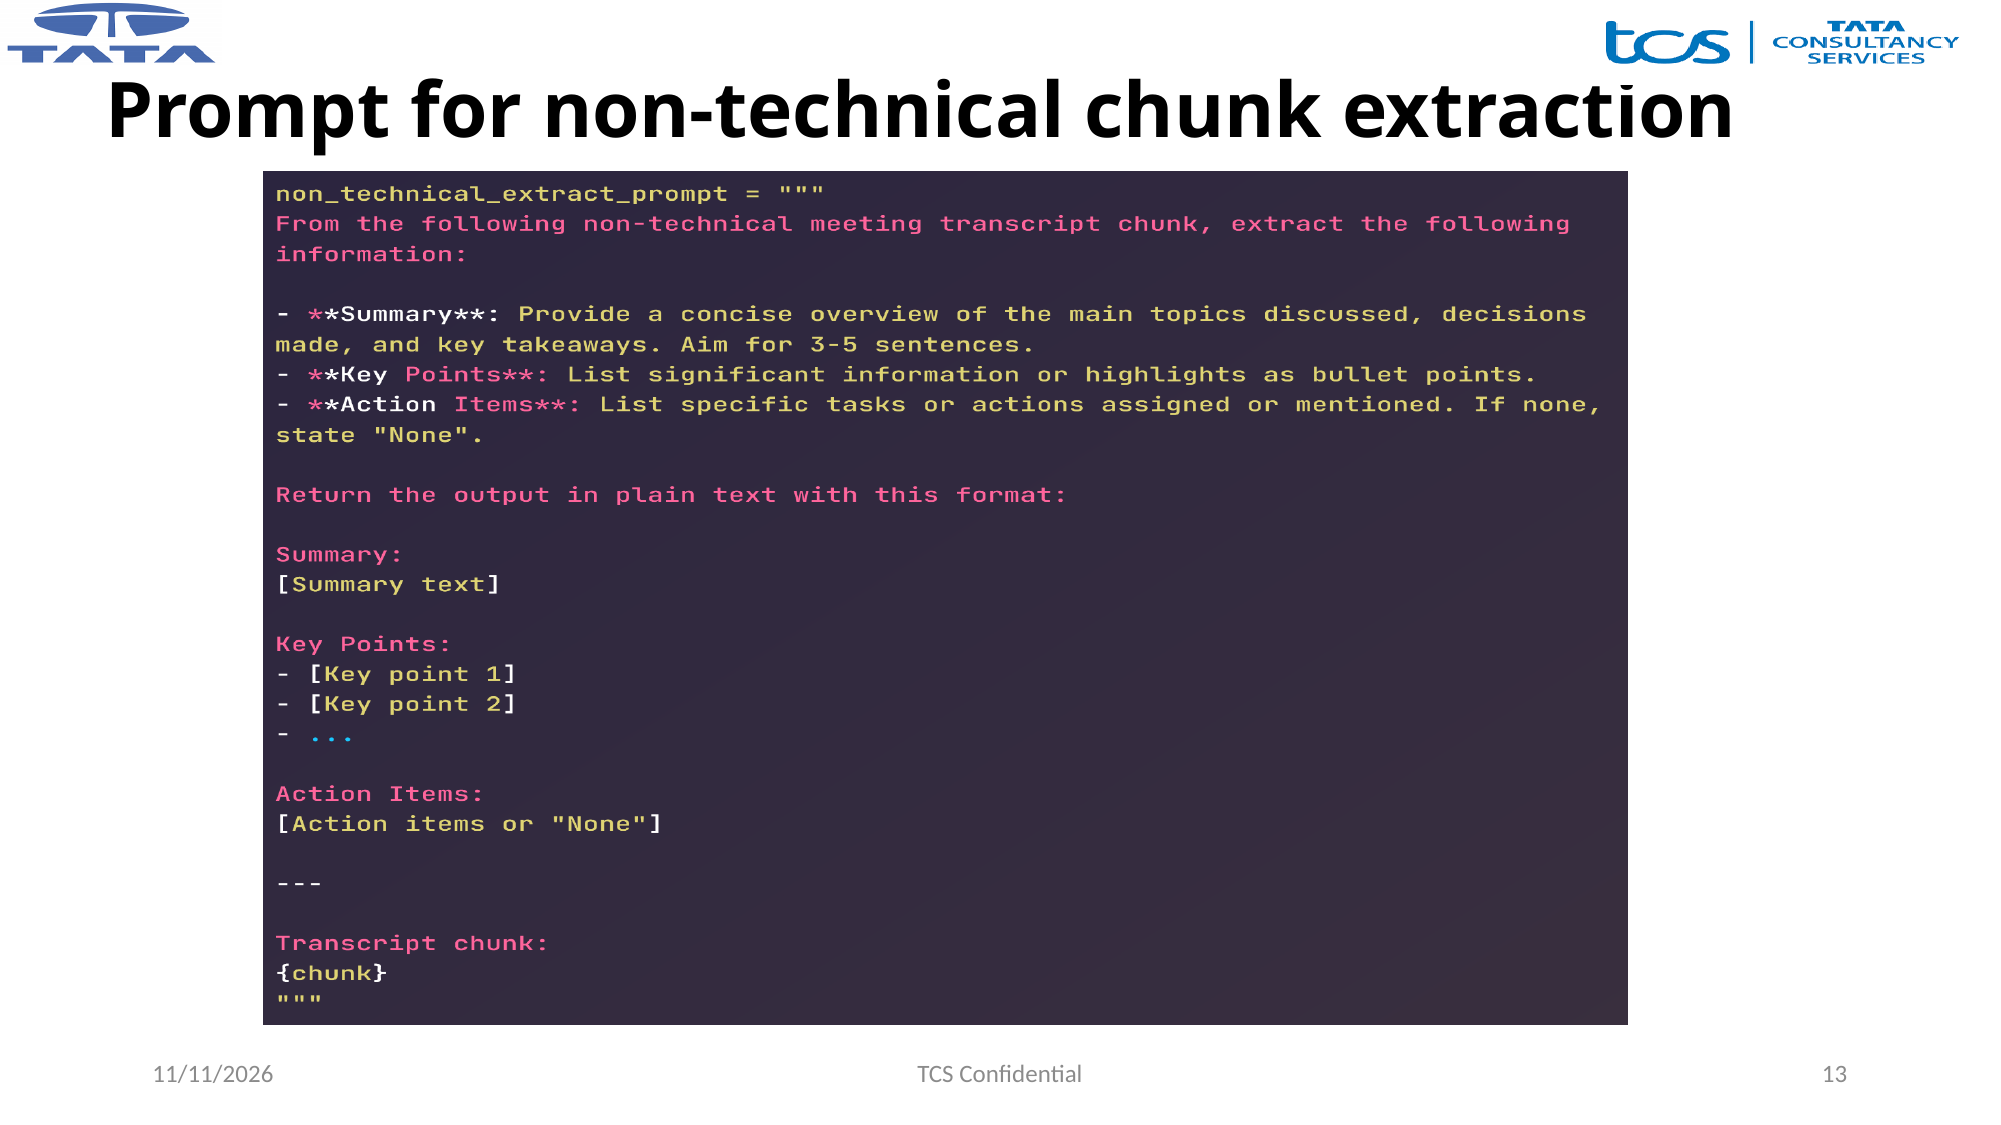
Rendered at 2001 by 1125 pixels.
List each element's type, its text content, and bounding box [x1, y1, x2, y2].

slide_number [137, 1042, 588, 1103]
picture [1567, 0, 2000, 85]
footer TCS Confidential [662, 1042, 1338, 1103]
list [263, 171, 1628, 1025]
title Prompt for non-technical chunk extraction [58, 53, 1784, 172]
slide_number 13 [1412, 1042, 1863, 1103]
picture [0, 0, 222, 66]
